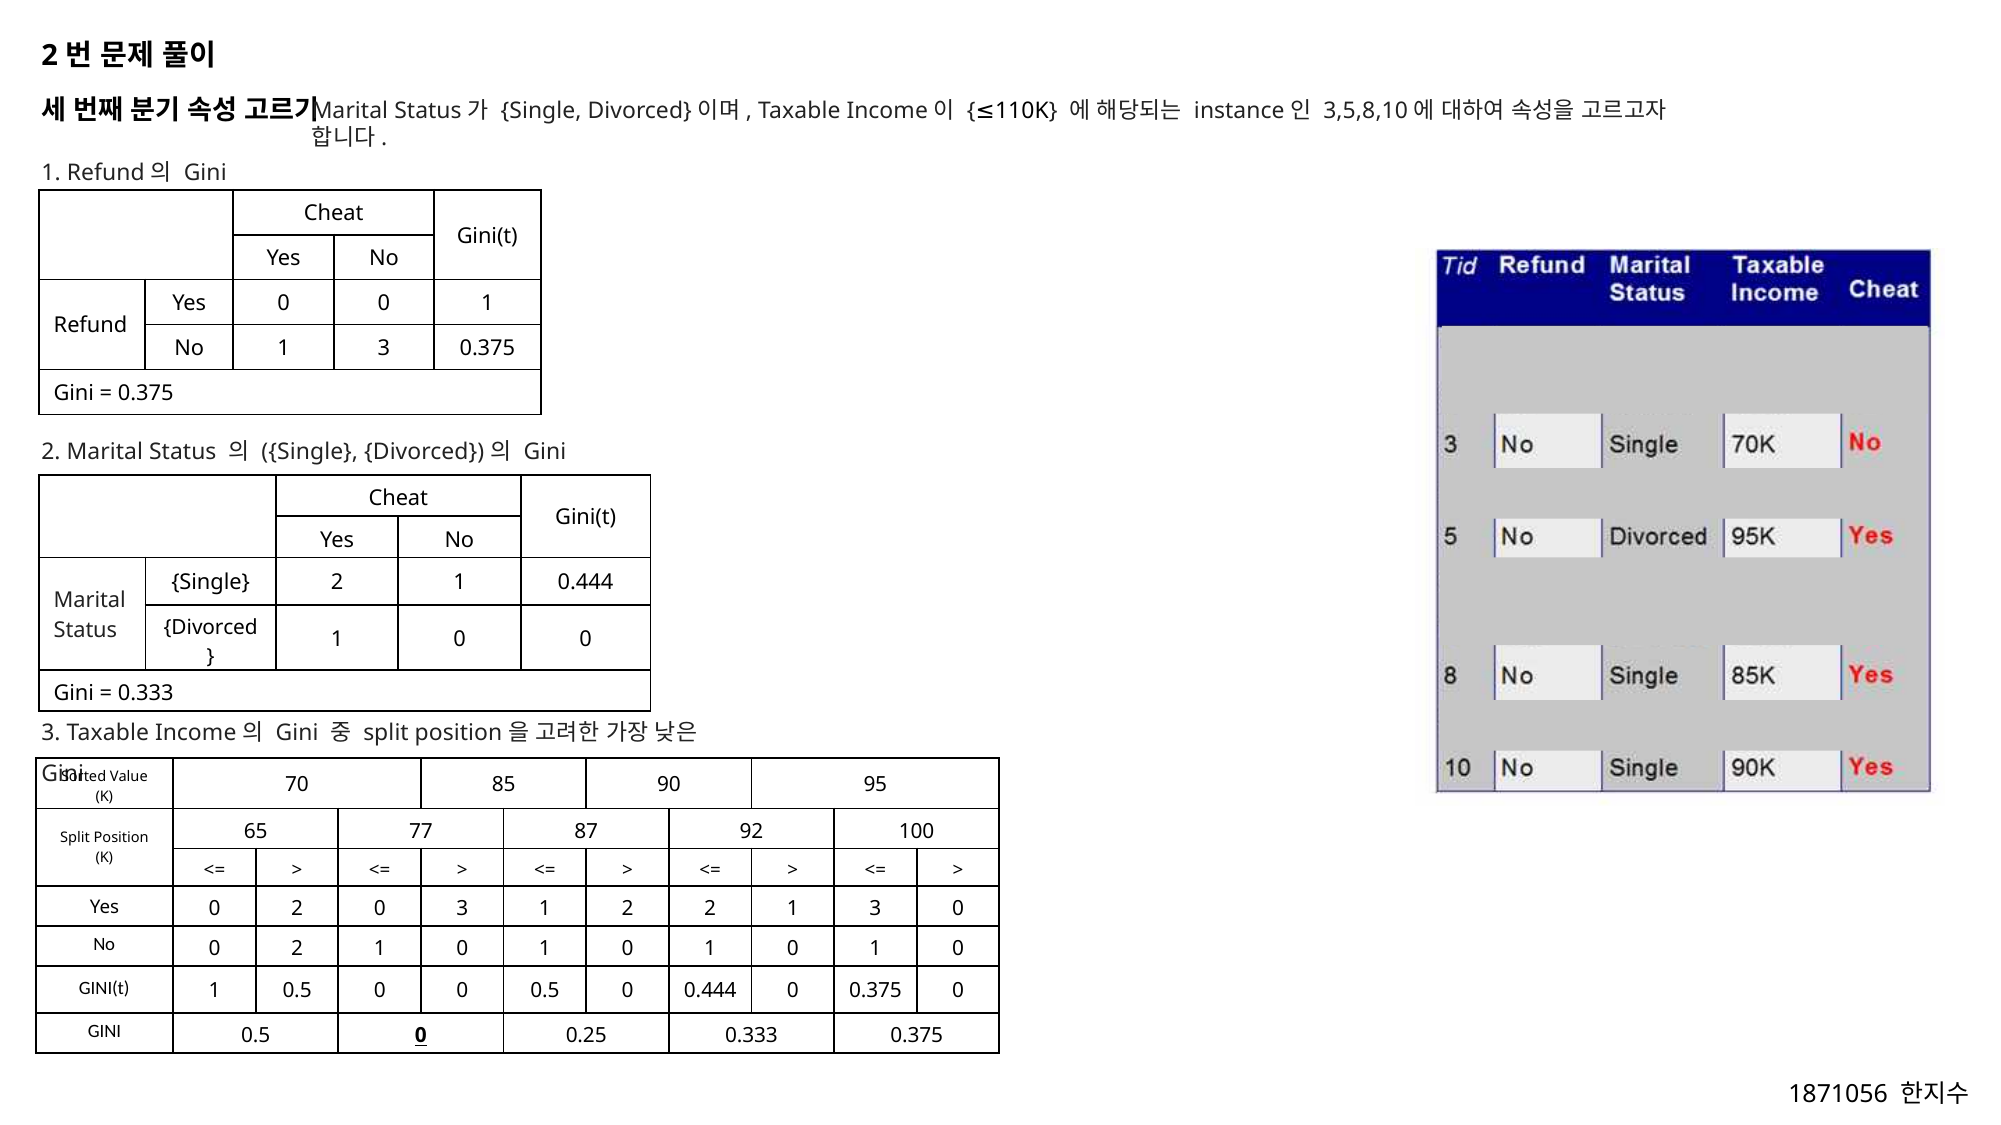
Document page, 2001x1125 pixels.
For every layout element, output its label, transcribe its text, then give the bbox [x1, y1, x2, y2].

table_cell 0.5 [504, 967, 585, 1012]
table_cell 0 [522, 606, 650, 669]
table_cell 0 [422, 927, 503, 965]
table_header 90 [587, 759, 751, 808]
table_cell 87 [504, 809, 668, 848]
table_header Cheat [234, 191, 433, 234]
table_cell 0 [339, 887, 420, 925]
table_cell 1 [339, 927, 420, 965]
table_header 85 [422, 759, 585, 808]
table_cell Gini = 0.375 [40, 370, 540, 414]
table_cell Yes [234, 236, 333, 279]
table_cell <= [339, 849, 420, 885]
table_cell 3 [835, 887, 916, 925]
table_header [40, 191, 232, 279]
table_cell GINI(t) [37, 967, 172, 1012]
table_cell 1 [752, 887, 833, 925]
table_cell 0 [752, 927, 833, 965]
text_box 1871056 한지수 [1678, 1070, 1985, 1115]
table_cell 0.375 [835, 1014, 998, 1052]
table_cell GINI [37, 1014, 172, 1052]
table_cell 0 [918, 887, 998, 925]
table_cell 2 [670, 887, 751, 925]
table_header Gini(t) [435, 191, 540, 279]
table_header 95 [752, 759, 998, 808]
table_cell 0 [422, 967, 503, 1012]
table_cell 0 [339, 967, 420, 1012]
text_box 2번 문제 풀이 [26, 11, 1974, 74]
text_box 세 번째 분기 속성 고르기 [26, 74, 1974, 132]
table_cell {Single} [146, 558, 275, 604]
table_cell 0 [918, 927, 998, 965]
table_cell {Divorced} [146, 606, 275, 669]
table_header Sorted Value (K) [37, 759, 172, 808]
table_cell 0 [174, 887, 255, 925]
table_cell 0.375 [835, 967, 916, 1012]
table_cell 0.333 [670, 1014, 833, 1052]
table_header 70 [174, 759, 420, 808]
table_cell No [335, 236, 433, 279]
table_cell 1 [670, 927, 751, 965]
table_cell 0 [587, 967, 668, 1012]
table_cell No [146, 325, 232, 369]
table_cell 2 [257, 887, 337, 925]
table_cell 2 [277, 558, 397, 604]
table_cell 3 [422, 887, 503, 925]
table_cell 0 [587, 927, 668, 965]
table_cell > [587, 849, 668, 885]
table_cell > [752, 849, 833, 885]
table_cell 0.444 [670, 967, 751, 1012]
table_cell No [37, 927, 172, 965]
table_cell Yes [146, 280, 232, 324]
table_cell Marital Status [40, 558, 145, 669]
table_cell 0 [335, 280, 433, 324]
table_cell 0.444 [522, 558, 650, 604]
table_cell 0 [174, 927, 255, 965]
table_cell 0.25 [504, 1014, 668, 1052]
picture [1415, 248, 1945, 806]
table_cell 0.375 [435, 325, 540, 369]
table_cell 65 [174, 809, 337, 848]
table_cell 0.5 [174, 1014, 337, 1052]
table_cell Refund [40, 280, 144, 369]
table_cell > [422, 849, 503, 885]
table_cell Yes [277, 517, 397, 557]
table_cell No [399, 517, 520, 557]
text_box 1. Refund의 Gini [26, 136, 752, 193]
table_cell 0 [399, 606, 520, 669]
table_cell 1 [234, 325, 333, 369]
table_cell <= [835, 849, 916, 885]
table_cell 1 [399, 558, 520, 604]
table_header Cheat [277, 476, 520, 515]
table_cell Gini = 0.333 [40, 671, 650, 696]
table_cell 2 [587, 887, 668, 925]
table_cell 0 [339, 1014, 503, 1052]
table_cell 0 [918, 967, 998, 1012]
text_box Marital Status가 {Single, Divorced}이며, Taxable Income이 {≤110K} 에 해당되는 instance인 3,5,8,10에 대하여 속성을 고르고자 합니다. [297, 87, 1735, 158]
table_header Gini(t) [522, 476, 650, 557]
table_cell <= [174, 849, 255, 885]
table_cell 0.5 [257, 967, 337, 1012]
table_cell 0 [234, 280, 333, 324]
table_cell 2 [257, 927, 337, 965]
table_cell > [918, 849, 998, 885]
table_cell 77 [339, 809, 503, 848]
table_cell 3 [335, 325, 433, 369]
table_cell <= [670, 849, 751, 885]
table_cell 1 [435, 280, 540, 324]
table_cell Split Position (K) [37, 809, 172, 885]
table_cell 0 [752, 967, 833, 1012]
text_box 2. Marital Status 의 ({Single}, {Divorced})의 Gini [26, 415, 689, 472]
table_cell 1 [174, 967, 255, 1012]
table_header [40, 476, 275, 557]
text_box 3. Taxable Income의 Gini 중 split position을 고려한 가장 낮은 Gini [26, 696, 764, 794]
table_cell Yes [37, 887, 172, 925]
table_cell 92 [670, 809, 833, 848]
table_cell 1 [504, 887, 585, 925]
table_cell 1 [277, 606, 397, 669]
table_cell 1 [504, 927, 585, 965]
table_cell <= [504, 849, 585, 885]
table_cell 100 [835, 809, 998, 848]
table_cell > [257, 849, 337, 885]
table_cell 1 [835, 927, 916, 965]
